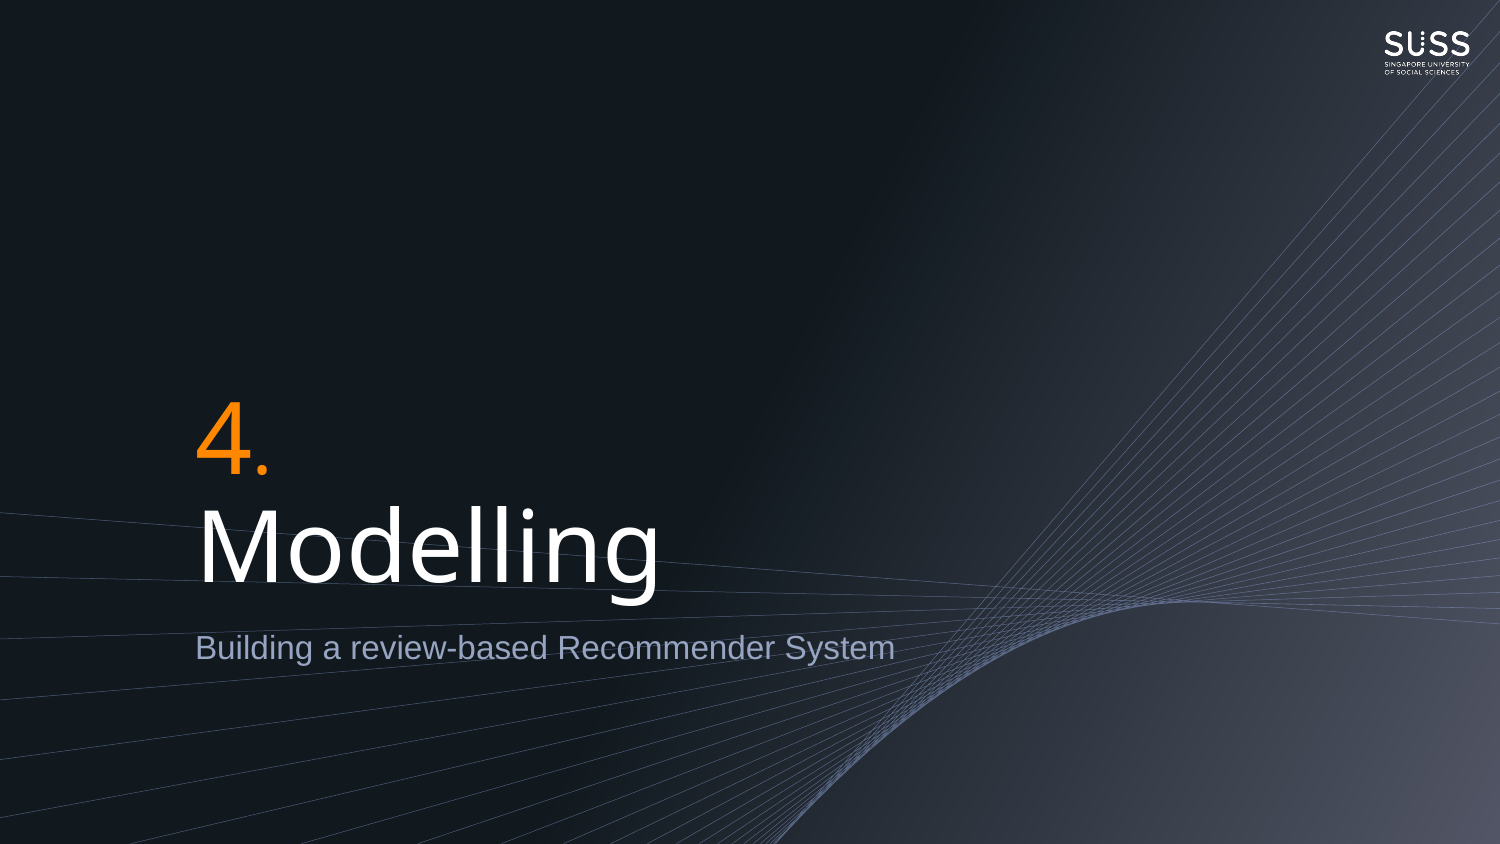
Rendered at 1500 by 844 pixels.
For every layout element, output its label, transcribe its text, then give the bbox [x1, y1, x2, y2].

subtitle Building a review-based Recommender System [195, 620, 1305, 667]
picture [1354, 0, 1500, 99]
title 4. Modelling [195, 390, 1305, 605]
